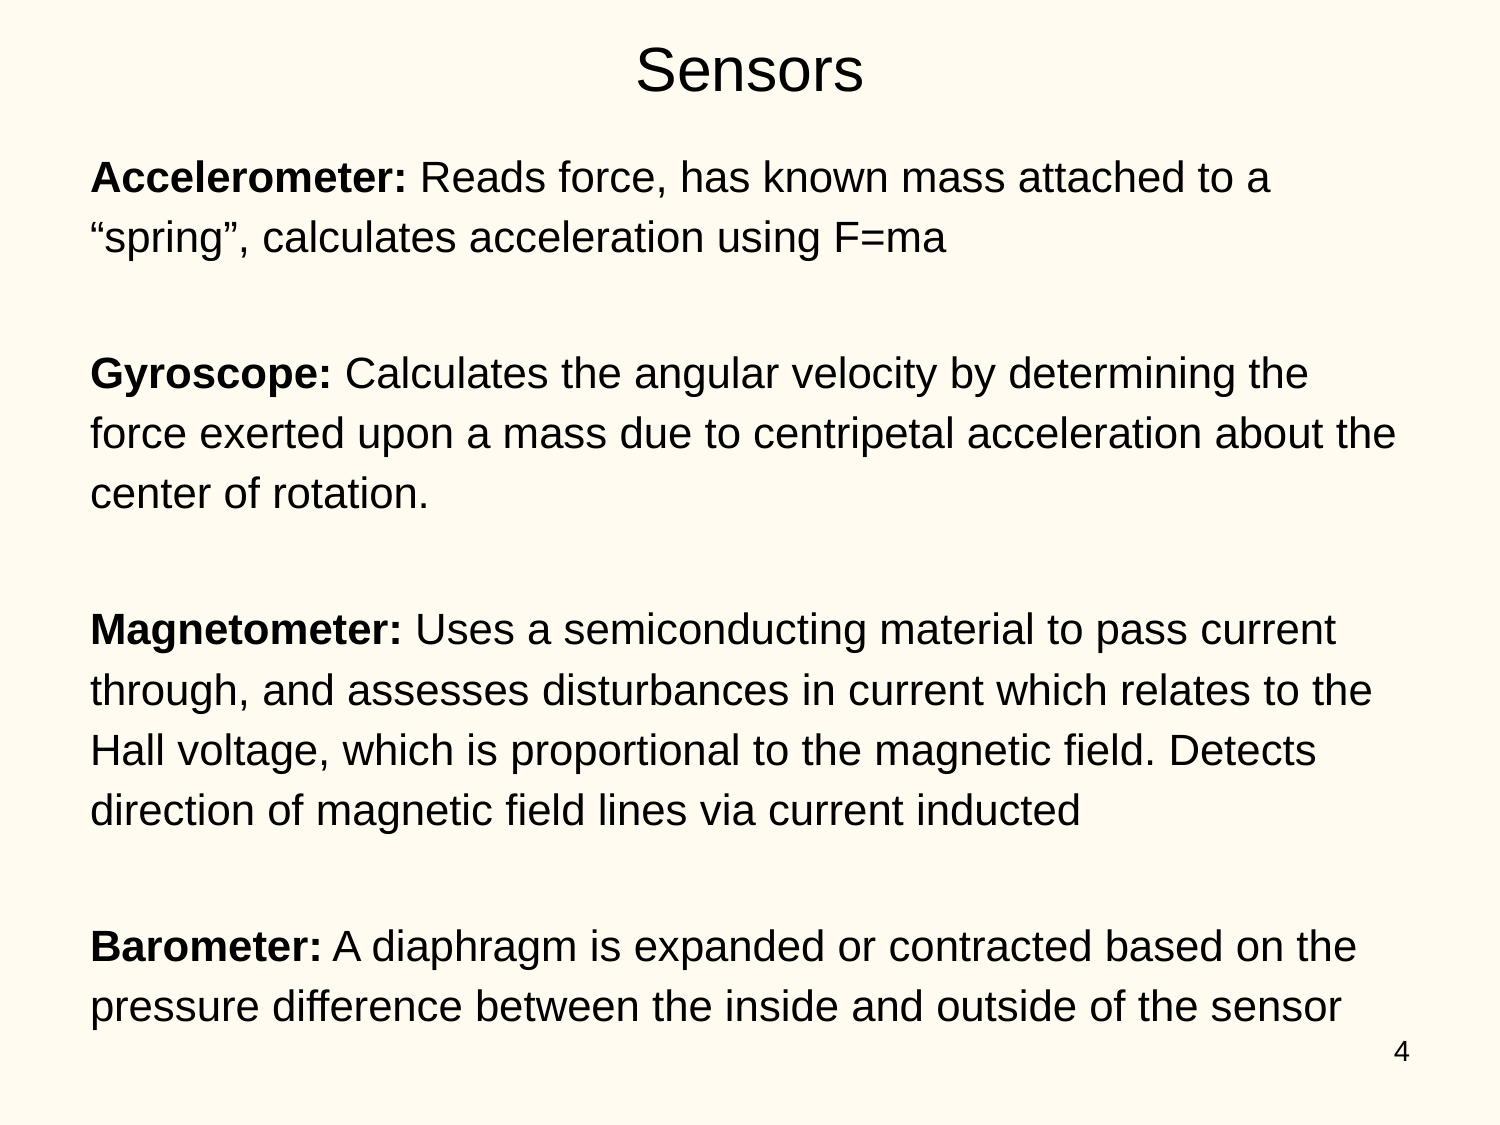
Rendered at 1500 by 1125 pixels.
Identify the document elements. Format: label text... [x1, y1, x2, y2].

list Accelerometer: Reads force, has known mass attached to a “spring”, calculates acceleration using F=ma Gyroscope: Calculates the angular velocity by determining the force exerted upon a mass due to centripetal acceleration about the center of rotation. Magnetometer: Uses a semiconducting material to pass current through, and assesses disturbances in current which relates to the Hall voltage, which is proportional to the magnetic field. Detects direction of magnetic field lines via current inducted Barometer: A diaphragm is expanded or contracted based on the pressure difference between the inside and outside of the sensor [75, 133, 1425, 1025]
slide_number ‹#› [1074, 1024, 1425, 1103]
title Sensors [75, 0, 1425, 133]
